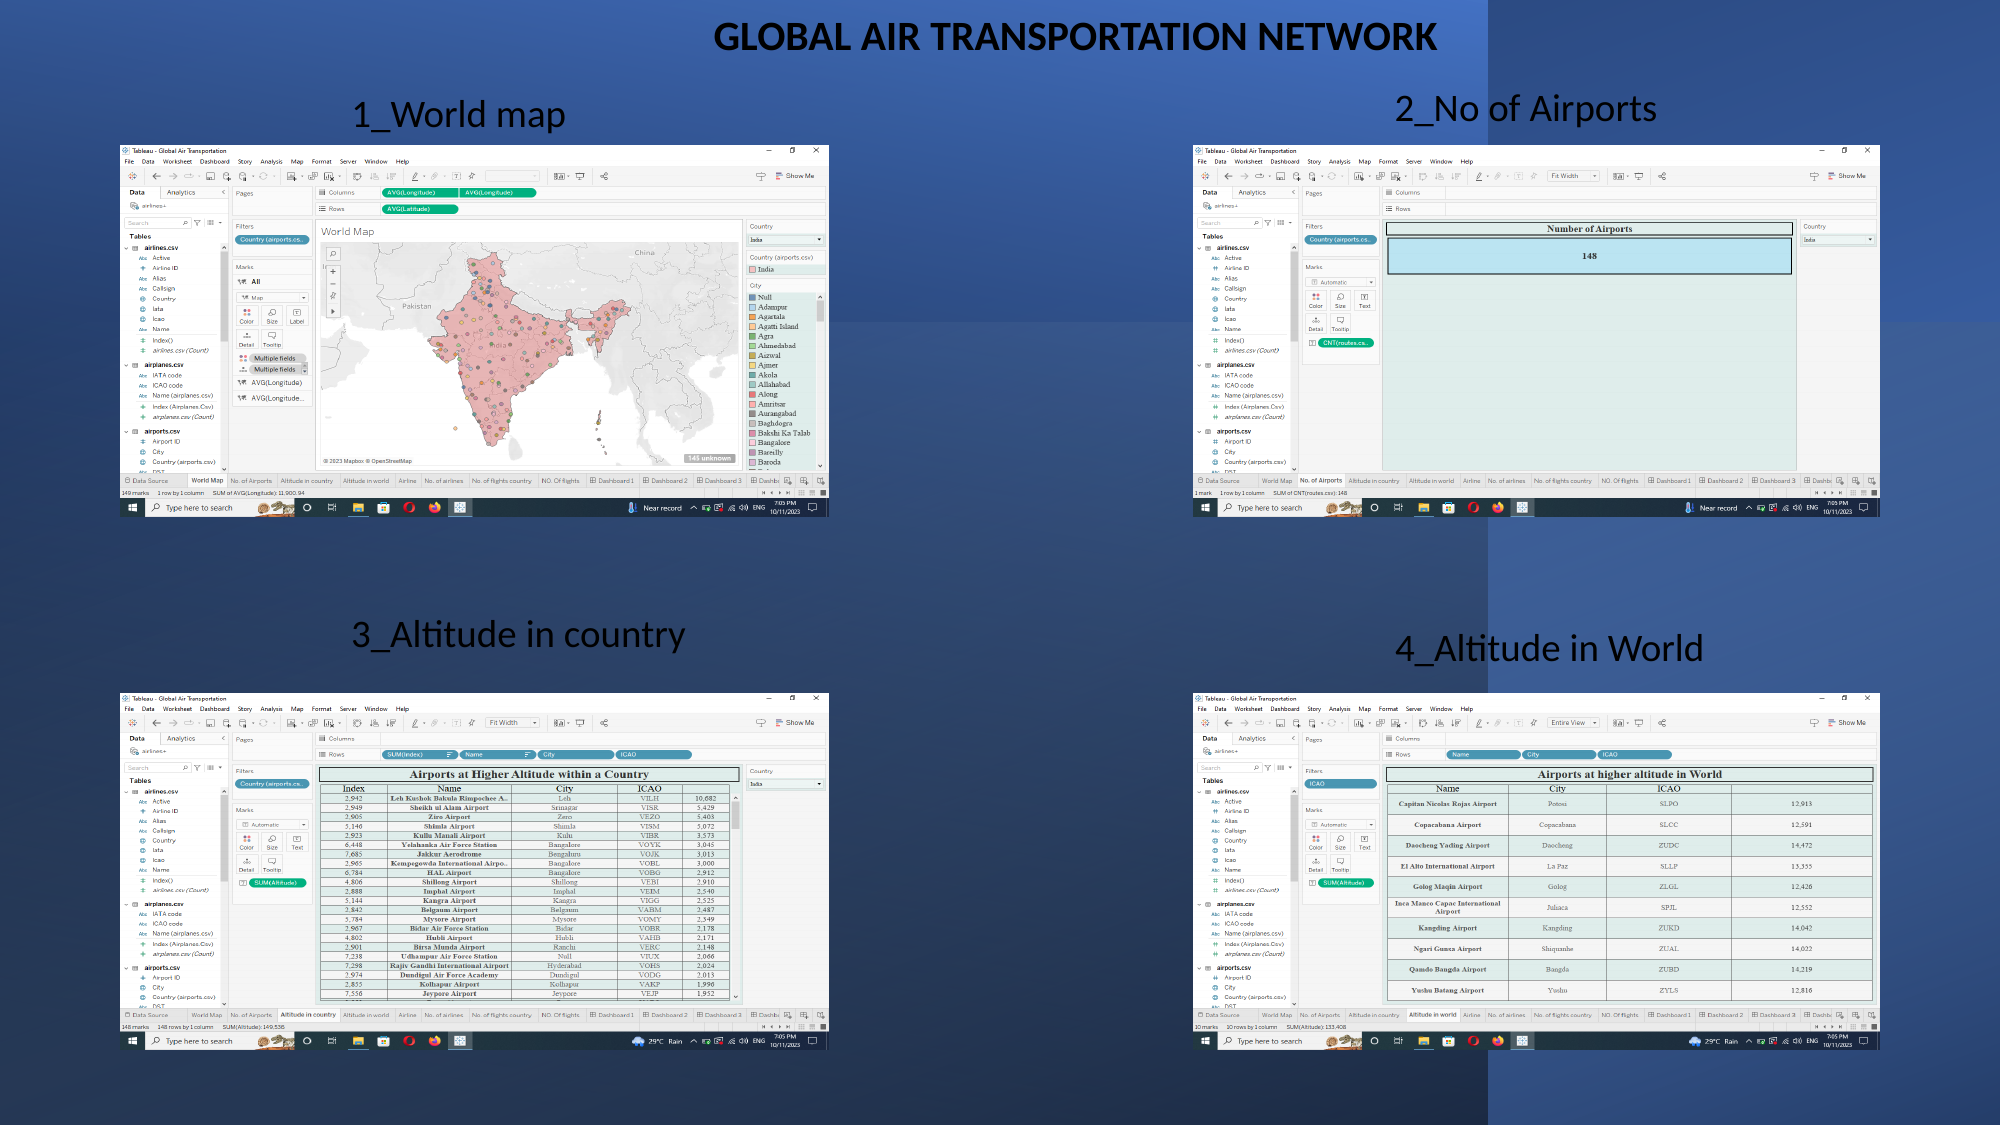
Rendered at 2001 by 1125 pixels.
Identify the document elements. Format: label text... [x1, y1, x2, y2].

picture [119, 145, 829, 517]
text_box [1489, 0, 2000, 321]
picture [1193, 145, 1880, 517]
picture [119, 693, 829, 1050]
text_box [0, 321, 2000, 1125]
picture [1193, 693, 1880, 1050]
text_box 3_Altitude in country [336, 601, 739, 664]
text_box 1_World map [336, 81, 618, 144]
text_box [0, 0, 1489, 321]
text_box GLOBAL AIR TRANSPORTATION NETWORK [698, 0, 1464, 66]
text_box 4_Altitude in World [1380, 615, 1732, 677]
text_box 2_No of Airports [1379, 74, 1693, 137]
